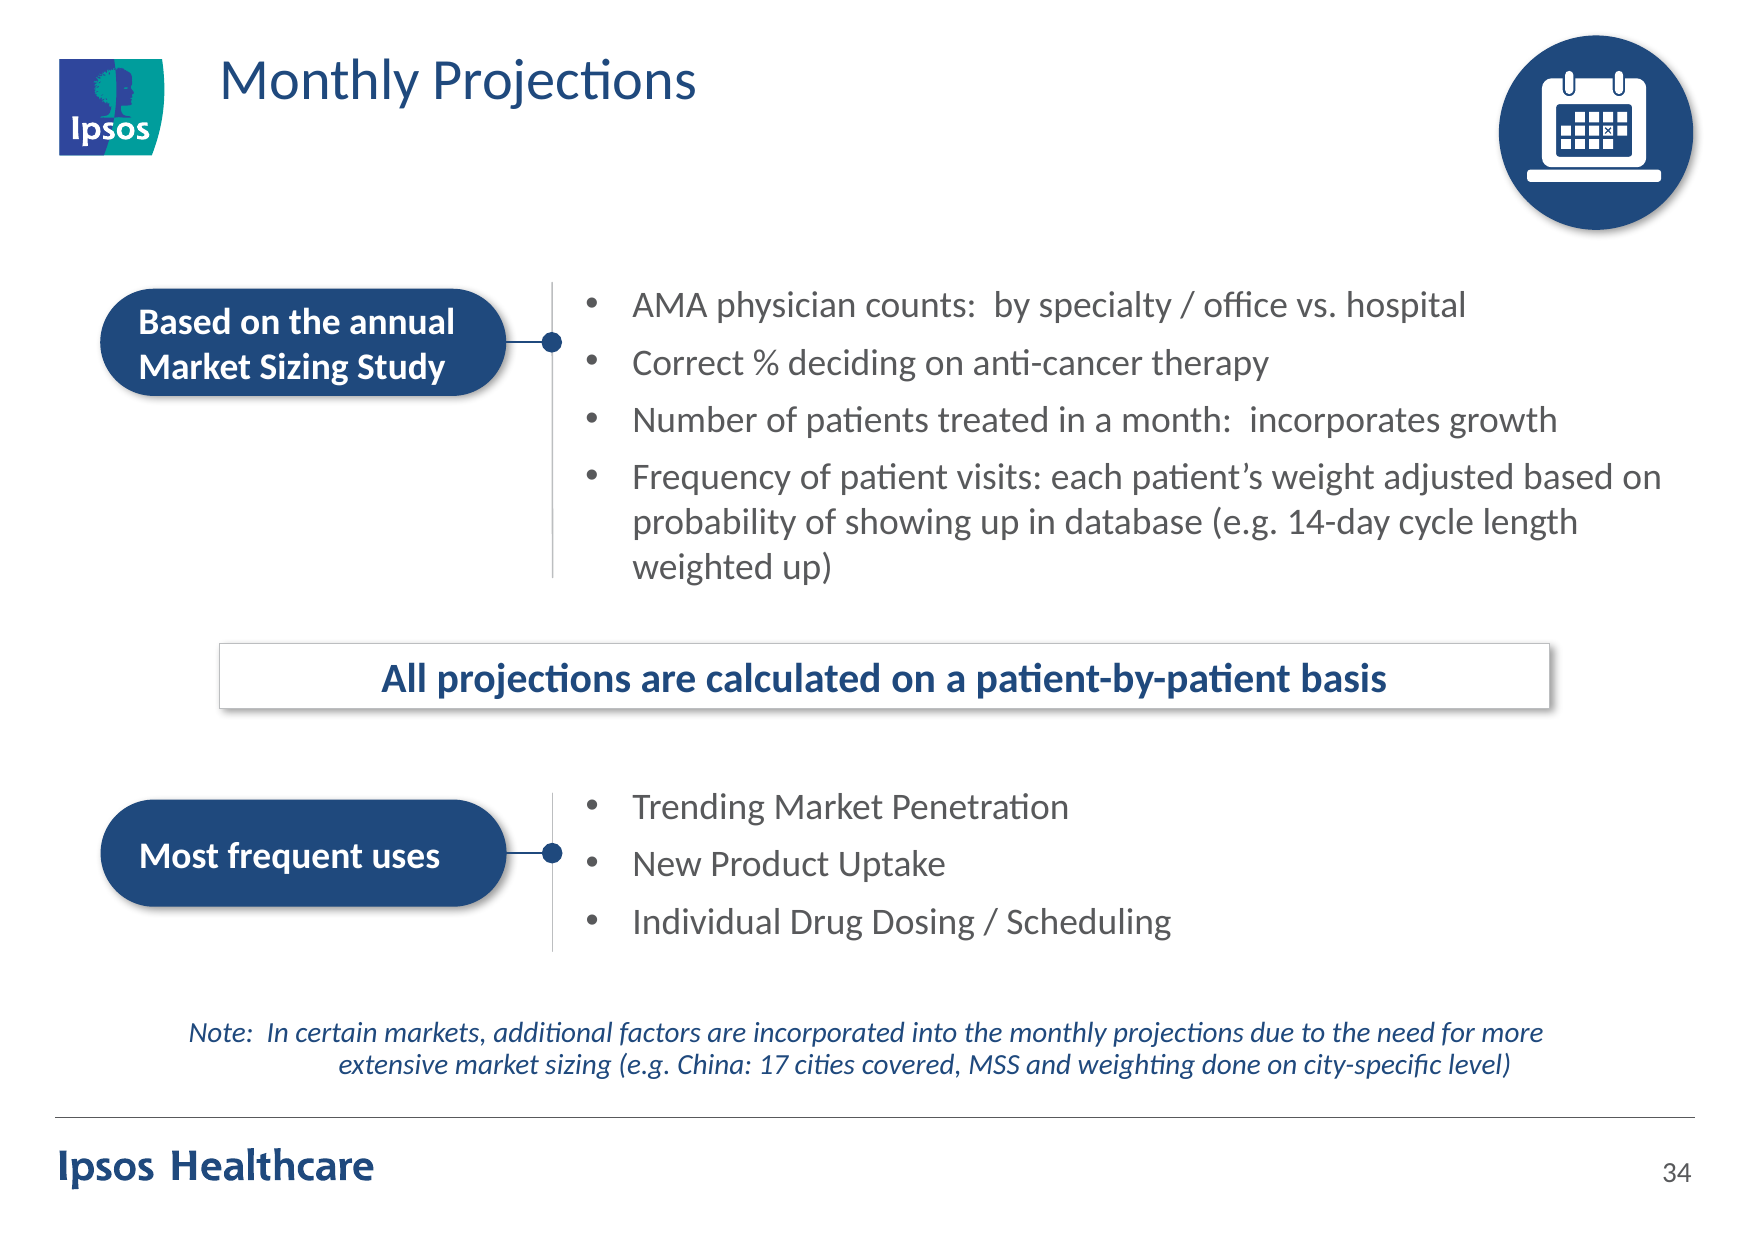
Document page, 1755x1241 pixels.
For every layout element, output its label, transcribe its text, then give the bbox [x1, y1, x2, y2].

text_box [1498, 35, 1694, 231]
slide_number 34 [1520, 1153, 1692, 1189]
title Monthly Projections [219, 54, 1493, 113]
text_box AMA physician counts: by specialty / office vs. hospital Correct % deciding on anti-cancer therapy Number of patients treated in a month: incorporates growth Frequency of patient visits: each patient’s weight adjusted based on probability of showing up in database (e.g. 14-day cycle length weighted up) [570, 272, 1695, 595]
text_box Most frequent uses [98, 797, 509, 909]
text_box Note: In certain markets, additional factors are incorporated into the monthly projections due to the need for more extensive market sizing (e.g. China: 17 cities covered, MSS and weighting done on city-specific level) [173, 1010, 1619, 1118]
text_box All projections are calculated on a patient-by-patient basis [219, 643, 1550, 709]
text_box Based on the annual Market Sizing Study [98, 286, 509, 399]
text_box Trending Market Penetration New Product Uptake Individual Drug Dosing / Scheduling [570, 774, 1696, 950]
